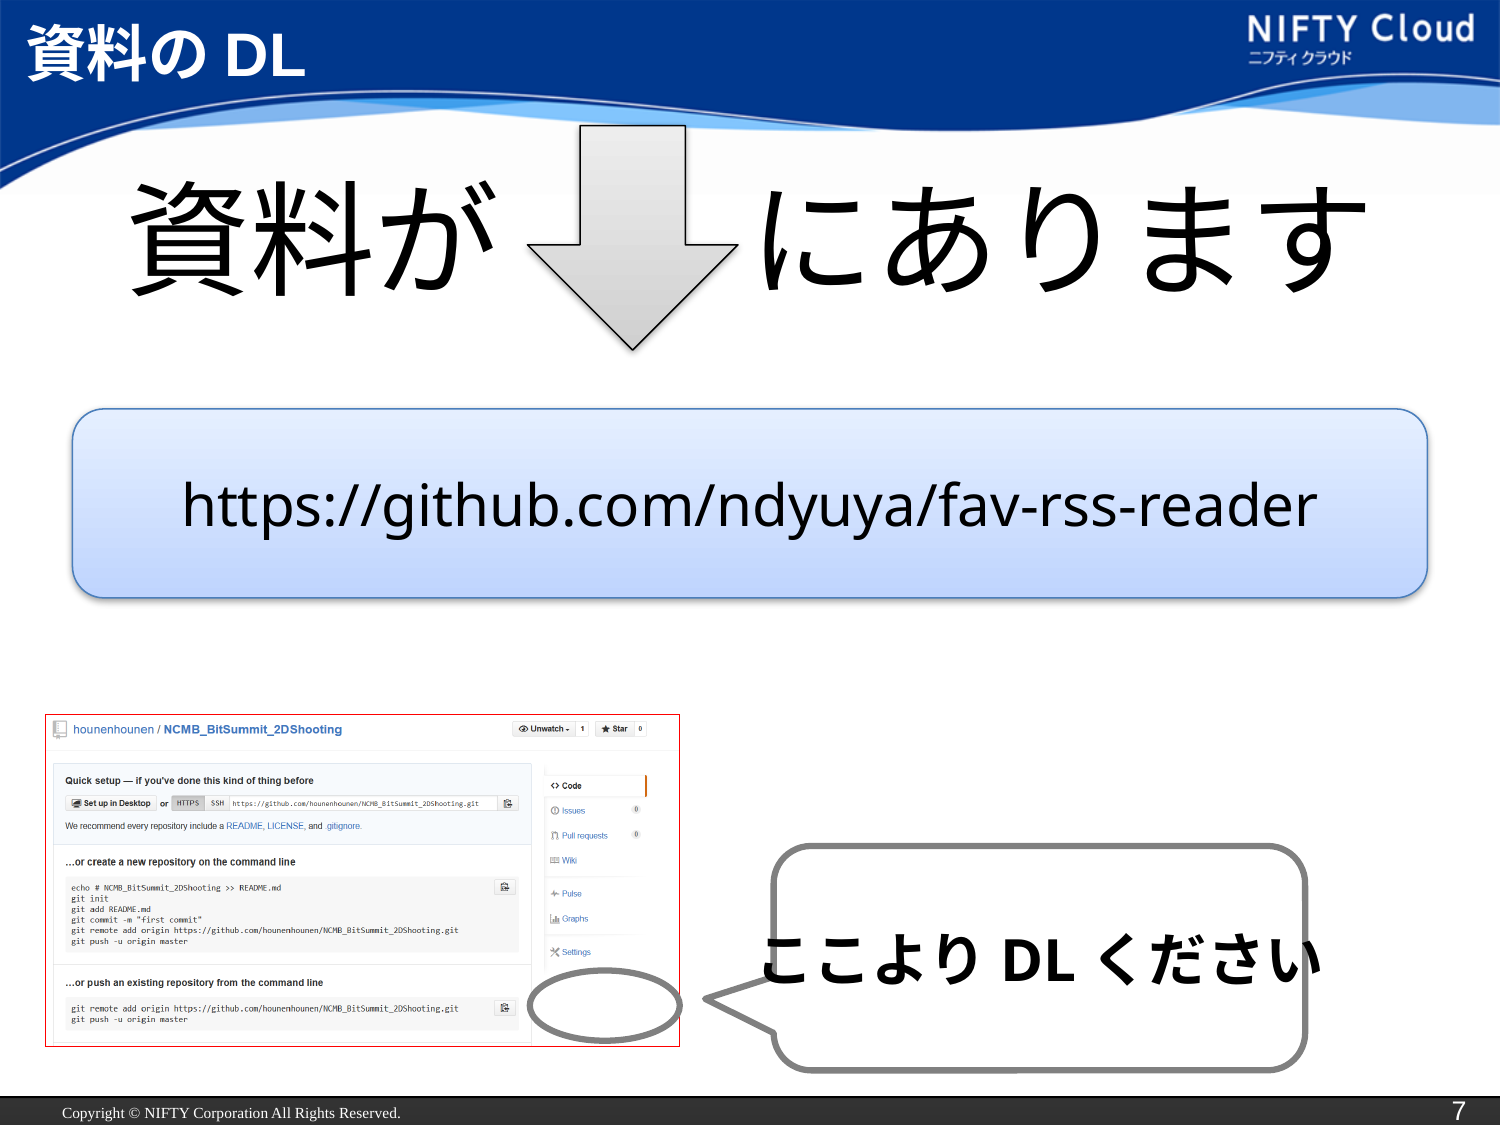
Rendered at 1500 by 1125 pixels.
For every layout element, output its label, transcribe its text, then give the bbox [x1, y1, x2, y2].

picture [45, 714, 680, 1047]
text_box [526, 124, 739, 351]
title 資料のDL [10, 7, 1361, 112]
text_box https://github.com/ndyuya/fav-rss-reader [71, 408, 1429, 599]
picture [0, 0, 1500, 154]
text_box 資料が にあります [0, 154, 592, 320]
text_box 資料が にあります [674, 154, 1500, 320]
text_box ここよりDLください [705, 845, 1306, 1071]
